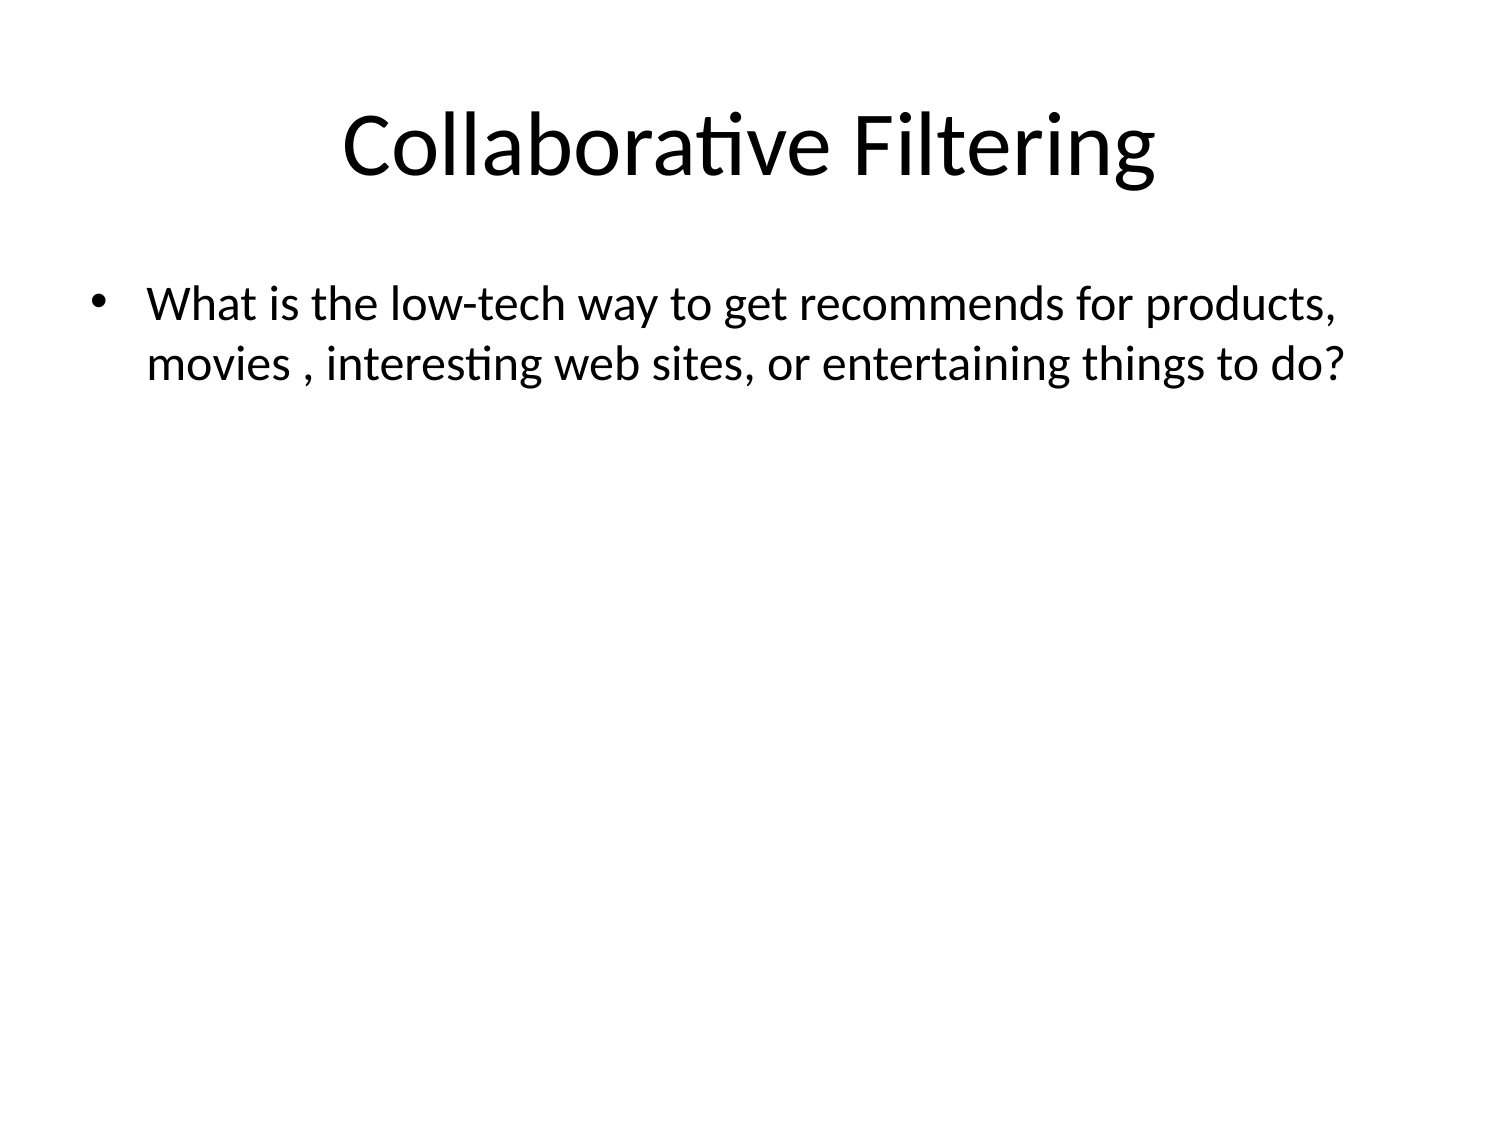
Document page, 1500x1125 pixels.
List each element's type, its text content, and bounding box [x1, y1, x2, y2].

list What is the low-tech way to get recommends for products, movies , interesting web sites, or entertaining things to do? [75, 262, 1425, 1005]
title Collaborative Filtering [75, 45, 1425, 233]
